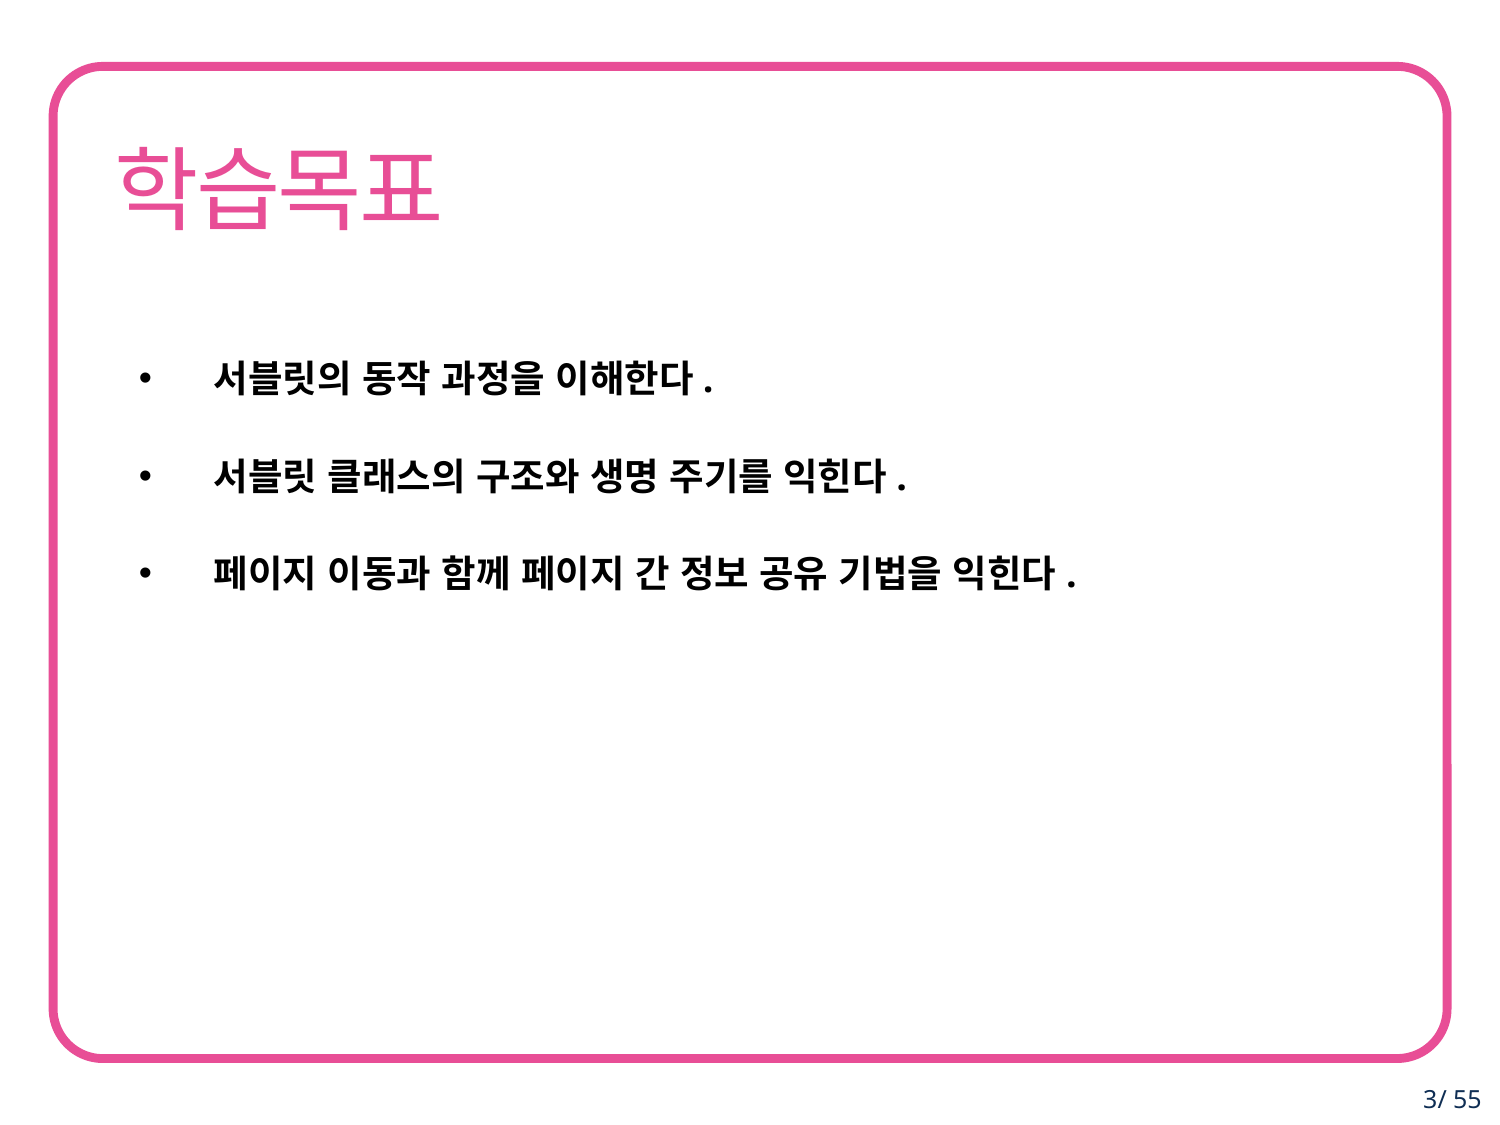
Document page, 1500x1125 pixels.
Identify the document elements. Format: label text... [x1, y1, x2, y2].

list 서블릿의 동작 과정을 이해한다. 서블릿 클래스의 구조와 생명 주기를 익힌다. 페이지 이동과 함께 페이지 간 정보 공유 기법을 익힌다. [123, 302, 1388, 976]
